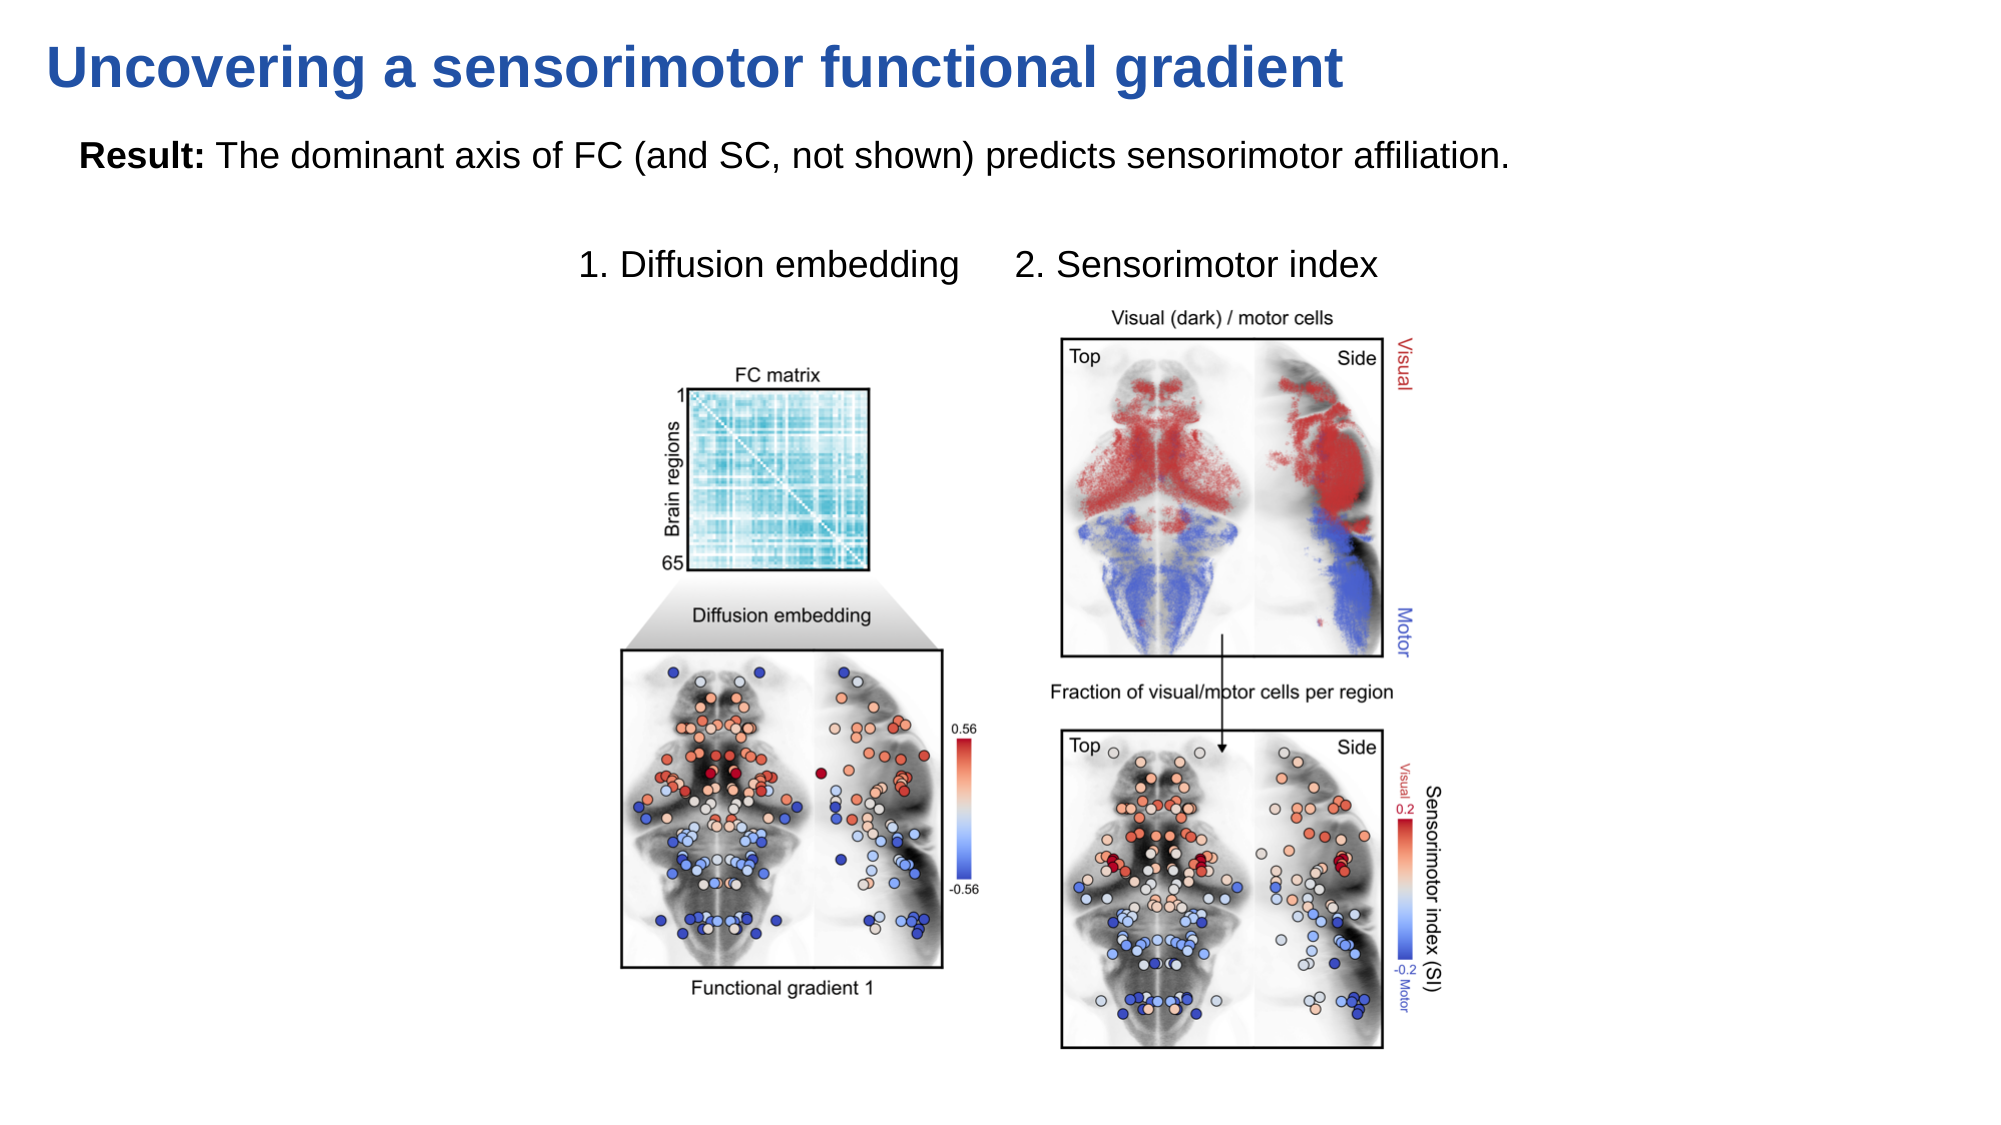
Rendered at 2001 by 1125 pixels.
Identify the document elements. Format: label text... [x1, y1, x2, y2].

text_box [534, 232, 1466, 1073]
text_box Result: The dominant axis of FC (and SC, not shown) predicts sensorimotor affiliation. [0, 123, 1656, 184]
text_box Uncovering a sensorimotor functional gradient [31, 22, 1570, 107]
